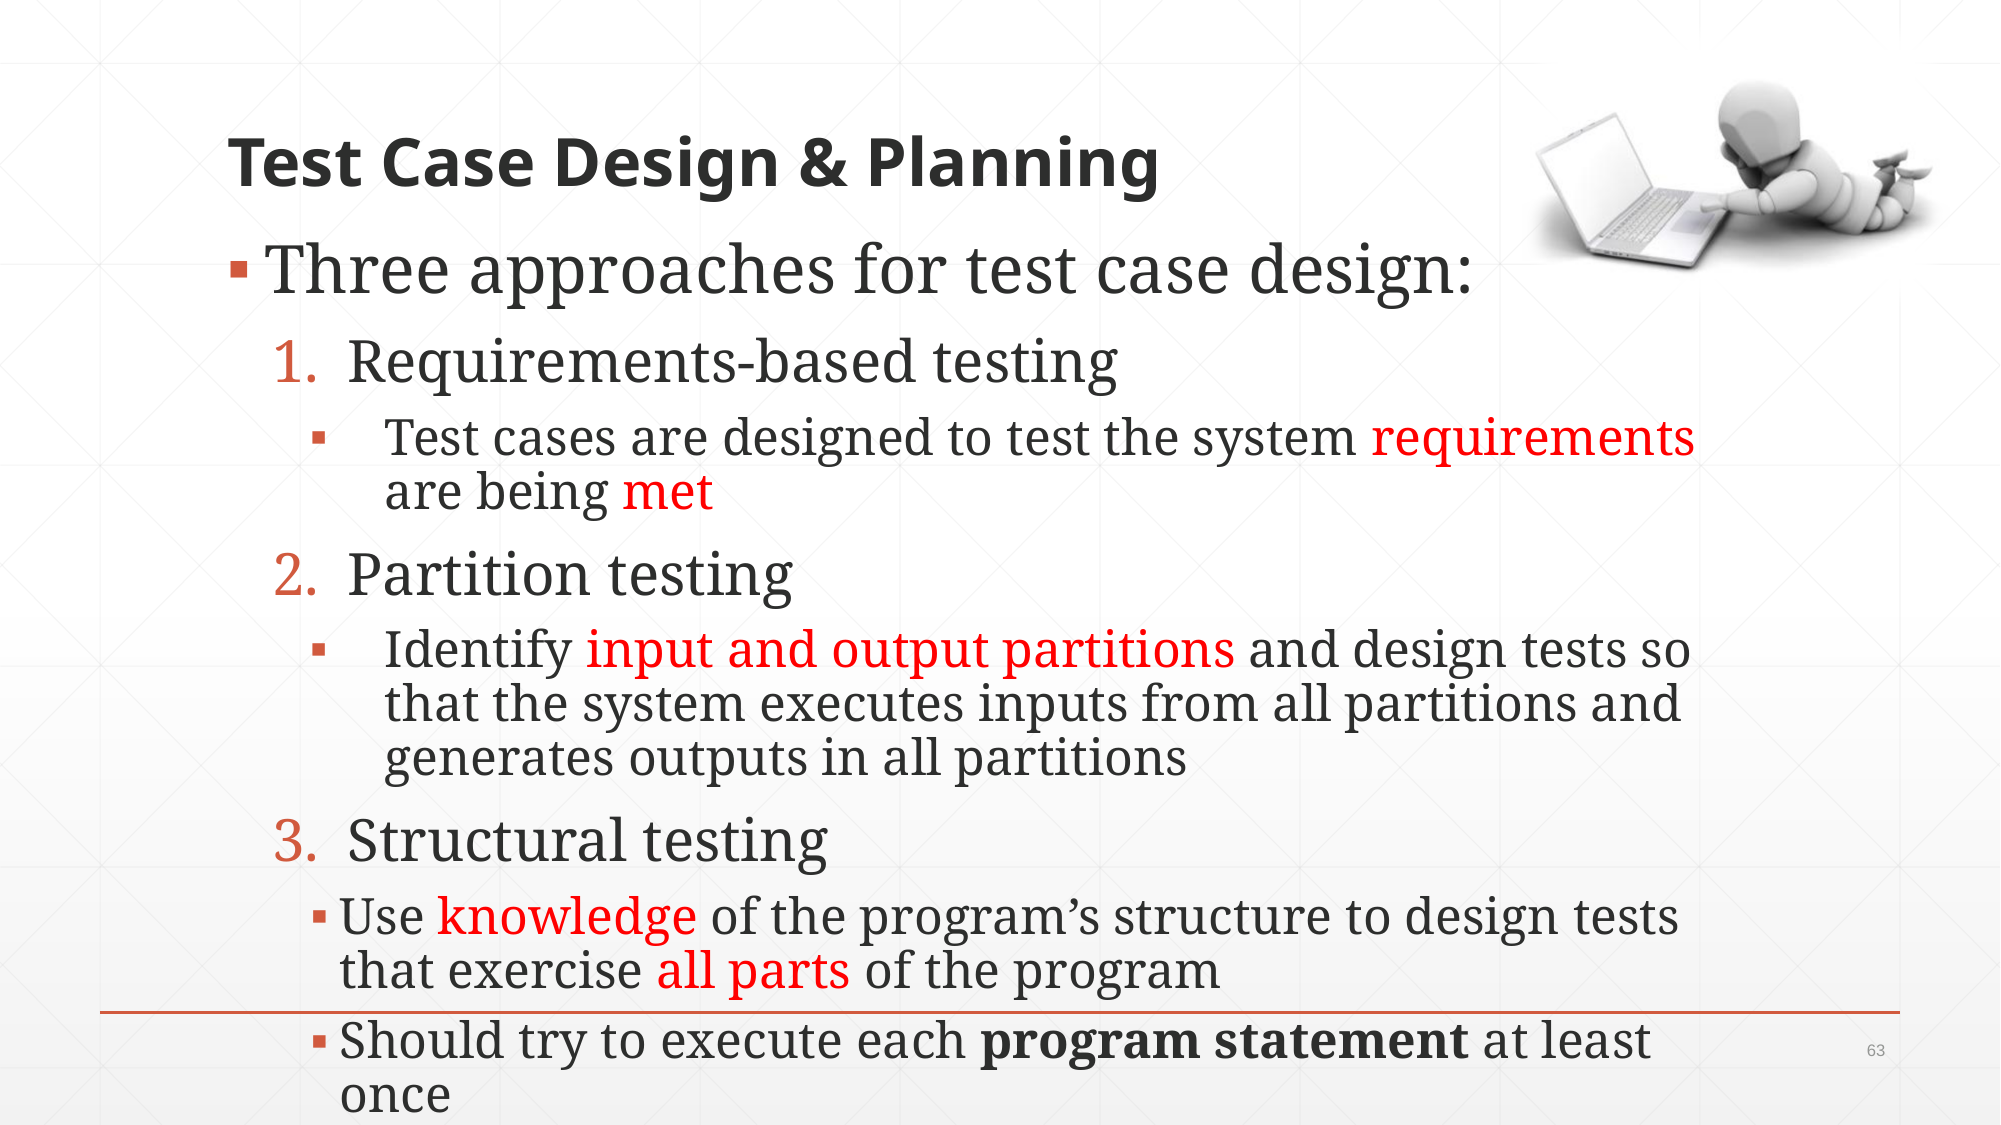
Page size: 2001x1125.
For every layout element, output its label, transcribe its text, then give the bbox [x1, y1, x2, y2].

picture [1522, 14, 1951, 315]
title Test Case Design & Planning [212, 82, 1522, 209]
list Three approaches for test case design: Requirements-based testing Test cases are designed to test the system requirements are being met Partition testing Identify input and output partitions and design tests so that the system executes inputs from all partitions and generates outputs in all partitions Structural testing Use knowledge of the program’s structure to design tests that exercise all parts of the program Should try to execute each program statement at least once [212, 228, 1788, 950]
slide_number 63 [1749, 1031, 1901, 1069]
